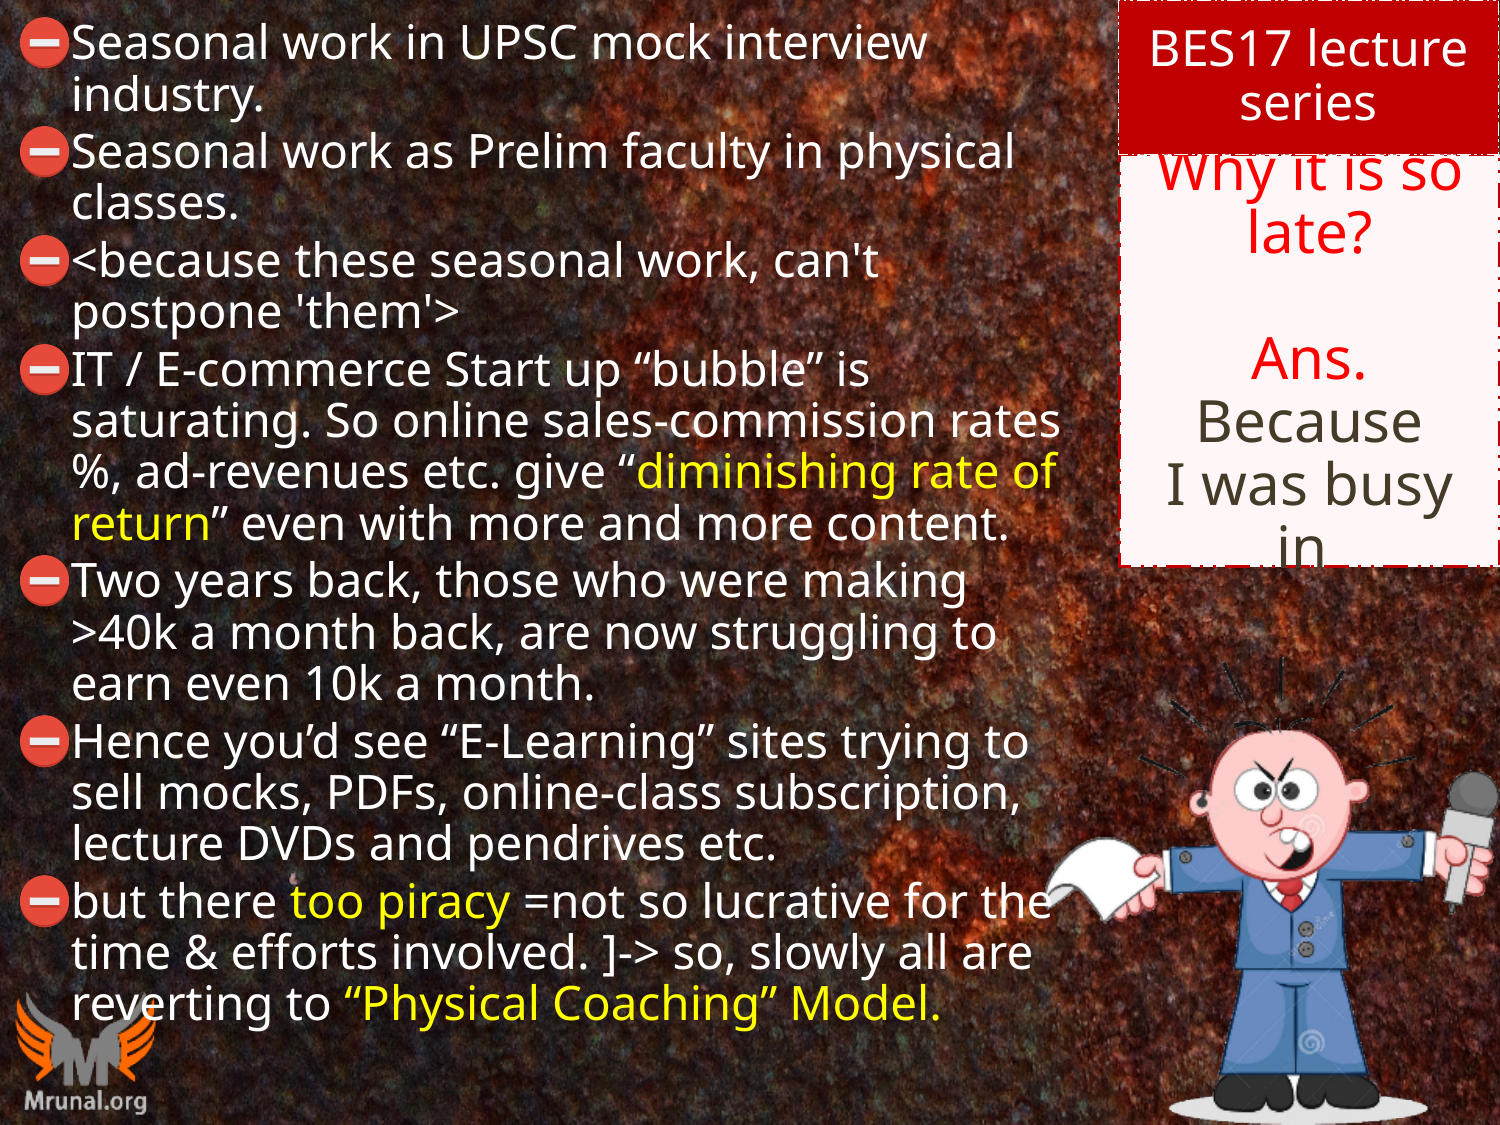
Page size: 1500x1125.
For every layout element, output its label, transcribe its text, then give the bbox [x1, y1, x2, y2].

picture [15, 870, 74, 930]
list BES17 lecture series [1118, 0, 1499, 155]
picture [15, 710, 74, 770]
picture [15, 339, 74, 398]
picture [15, 550, 74, 609]
title Why it is so late? Ans. Because I was busy in [1118, 154, 1500, 568]
picture [15, 121, 74, 180]
list Seasonal work in UPSC mock interview industry. Seasonal work as Prelim faculty in physical classes. <because these seasonal work, can't postpone 'them'> IT / E-commerce Start up “bubble” is saturating. So online sales-commission rates %, ad-revenues etc. give “diminishing rate of return” even with more and more content. Two years back, those who were making >40k a month back, are now struggling to earn even 10k a month. Hence you’d see “E-Learning” sites trying to sell mocks, PDFs, online-class subscription, lecture DVDs and pendrives etc. but there too piracy =not so lucrative for the time & efforts involved. ]-> so, slowly all are reverting to “Physical Coaching” Model. [0, 11, 1086, 1108]
picture [0, 0, 1500, 1125]
picture [15, 12, 74, 71]
picture [15, 230, 74, 289]
